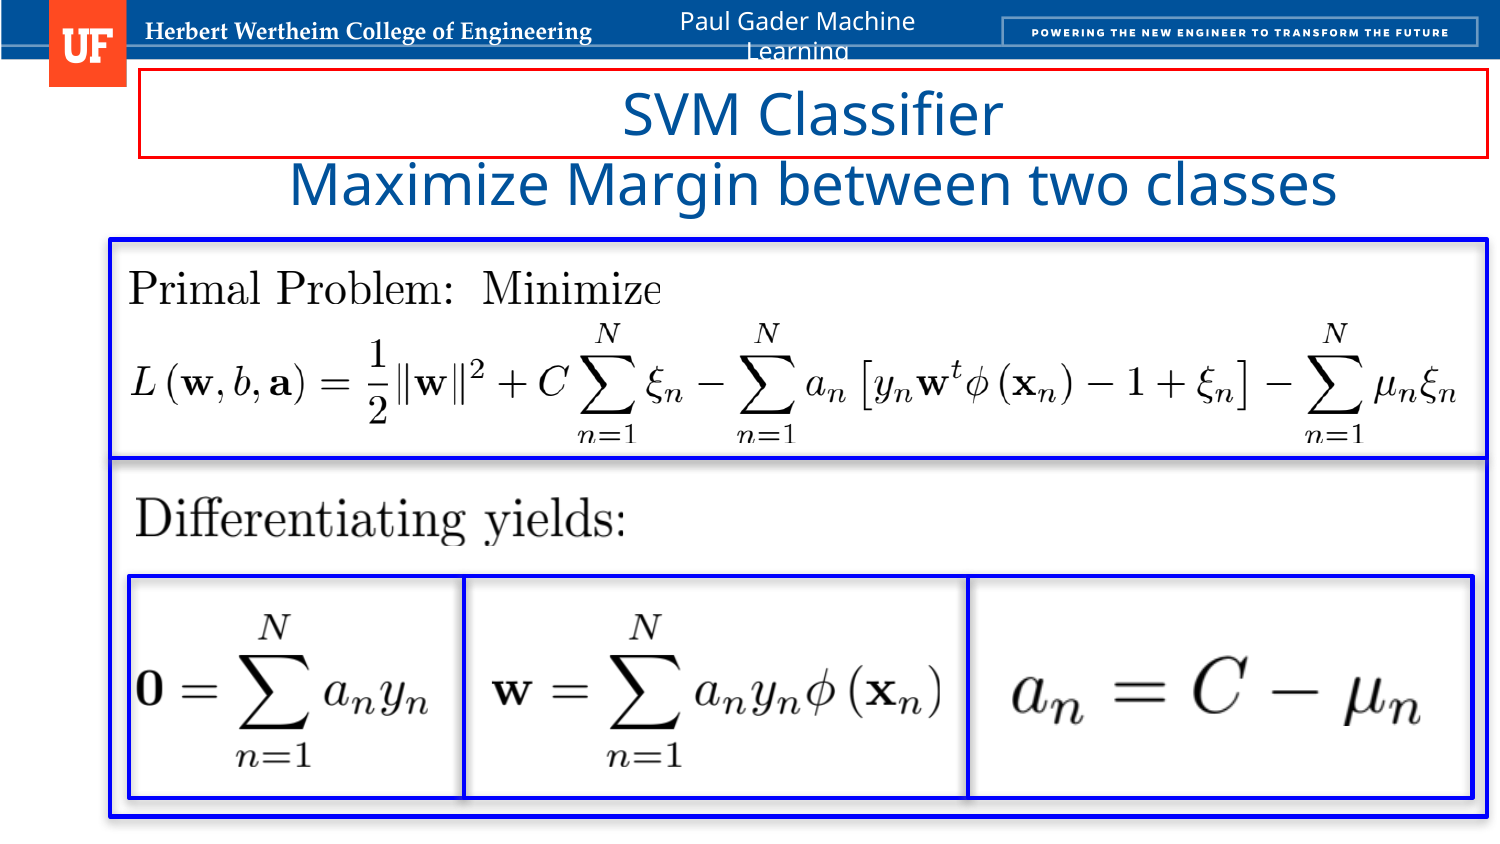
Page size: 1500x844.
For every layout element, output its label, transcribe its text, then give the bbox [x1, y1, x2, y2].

title SVM Classifier Maximize Margin between two classes [138, 68, 1489, 159]
picture [1, 0, 1500, 87]
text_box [109, 238, 1488, 459]
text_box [109, 469, 1488, 818]
